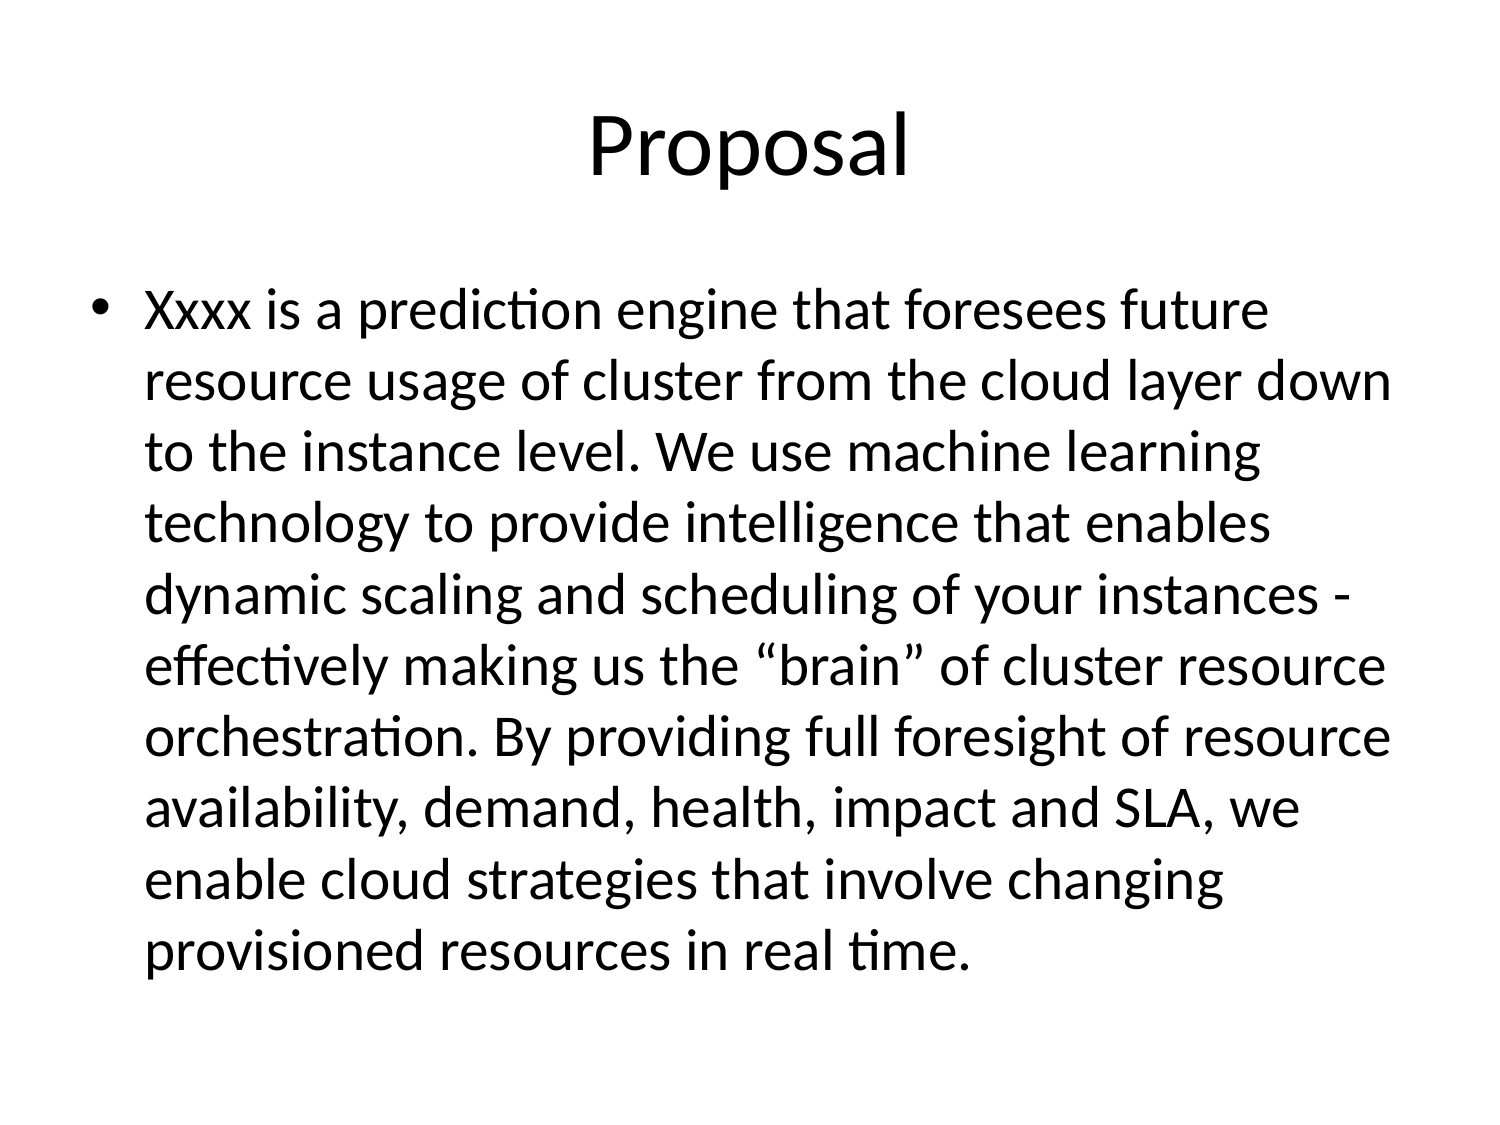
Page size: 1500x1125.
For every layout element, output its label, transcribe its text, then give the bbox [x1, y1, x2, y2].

list Xxxx is a prediction engine that foresees future resource usage of cluster from the cloud layer down to the instance level. We use machine learning technology to provide intelligence that enables dynamic scaling and scheduling of your instances - effectively making us the “brain” of cluster resource orchestration. By providing full foresight of resource availability, demand, health, impact and SLA, we enable cloud strategies that involve changing provisioned resources in real time. [75, 262, 1425, 1005]
title Proposal [75, 45, 1425, 233]
